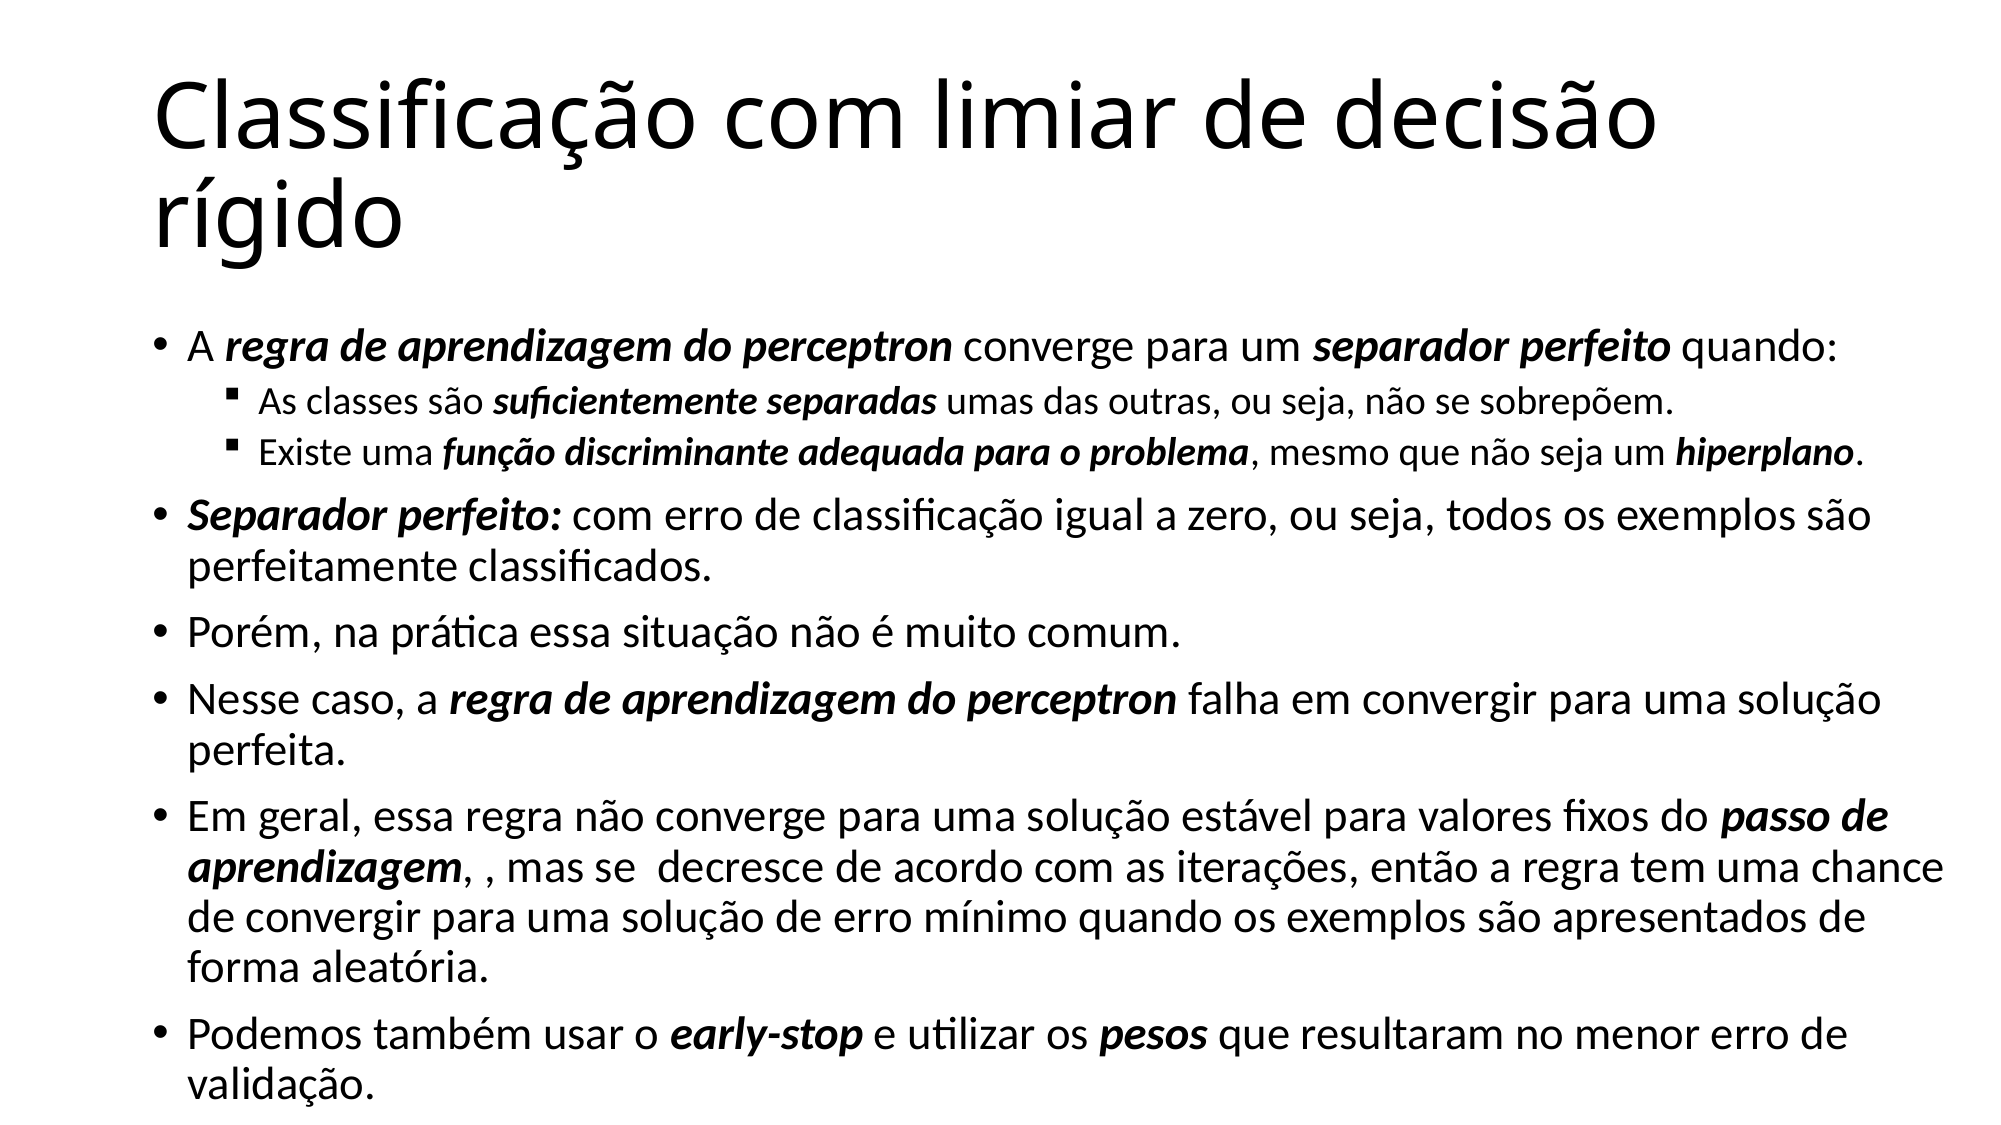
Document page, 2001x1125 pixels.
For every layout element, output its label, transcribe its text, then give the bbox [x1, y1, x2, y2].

title Classificação com limiar de decisão rígido [137, 59, 1863, 278]
